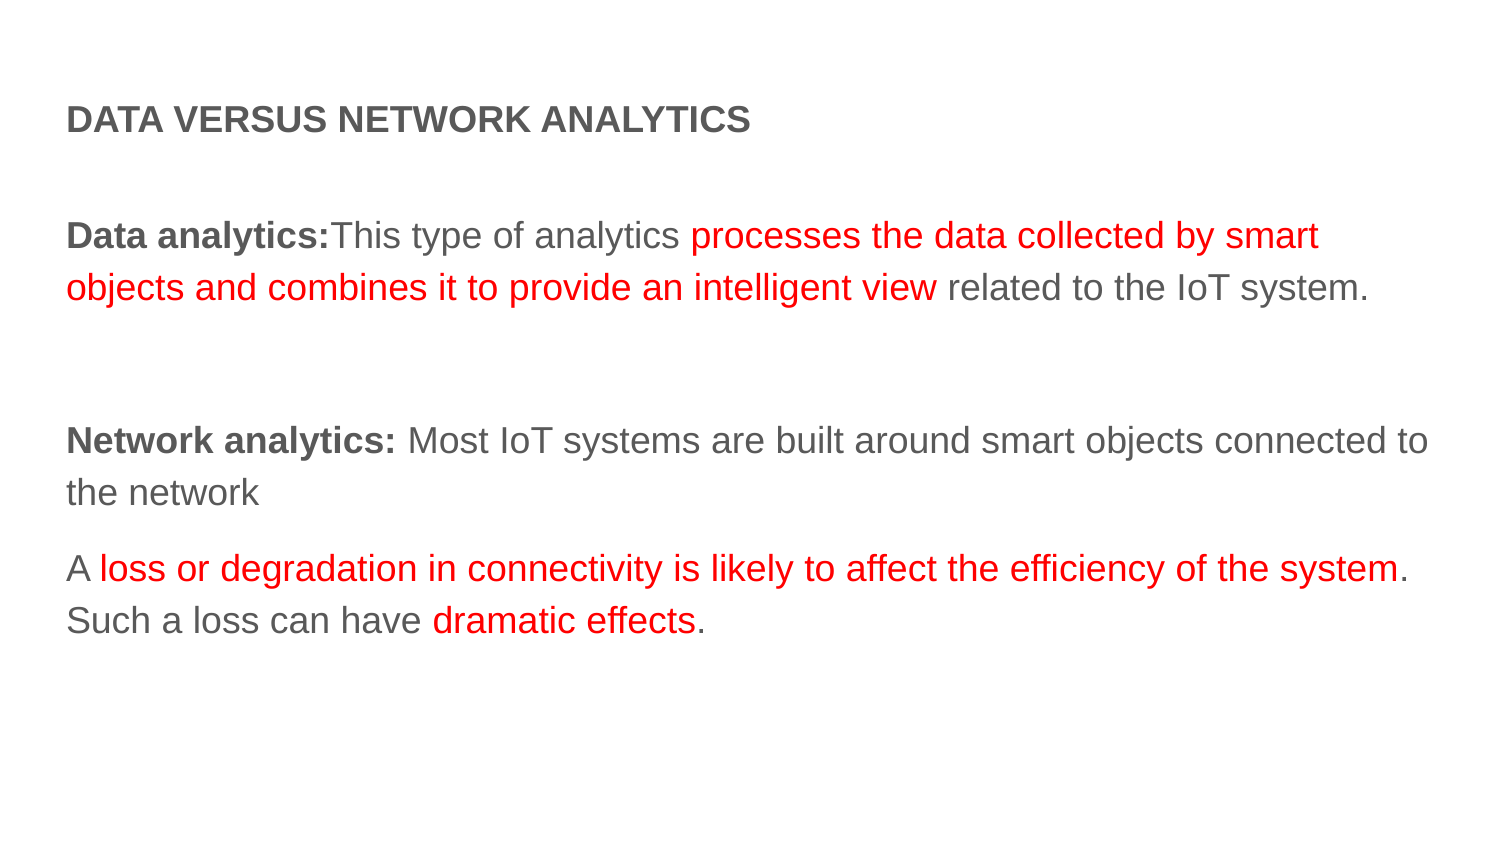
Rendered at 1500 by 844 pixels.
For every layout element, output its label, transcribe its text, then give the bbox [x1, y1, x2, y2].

list Data analytics:This type of analytics processes the data collected by smart objects and combines it to provide an intelligent view related to the IoT system. Network analytics: Most IoT systems are built around smart objects connected to the network A loss or degradation in connectivity is likely to affect the efficiency of the system. Such a loss can have dramatic effects. [51, 189, 1449, 750]
title DATA VERSUS NETWORK ANALYTICS [51, 72, 1449, 167]
